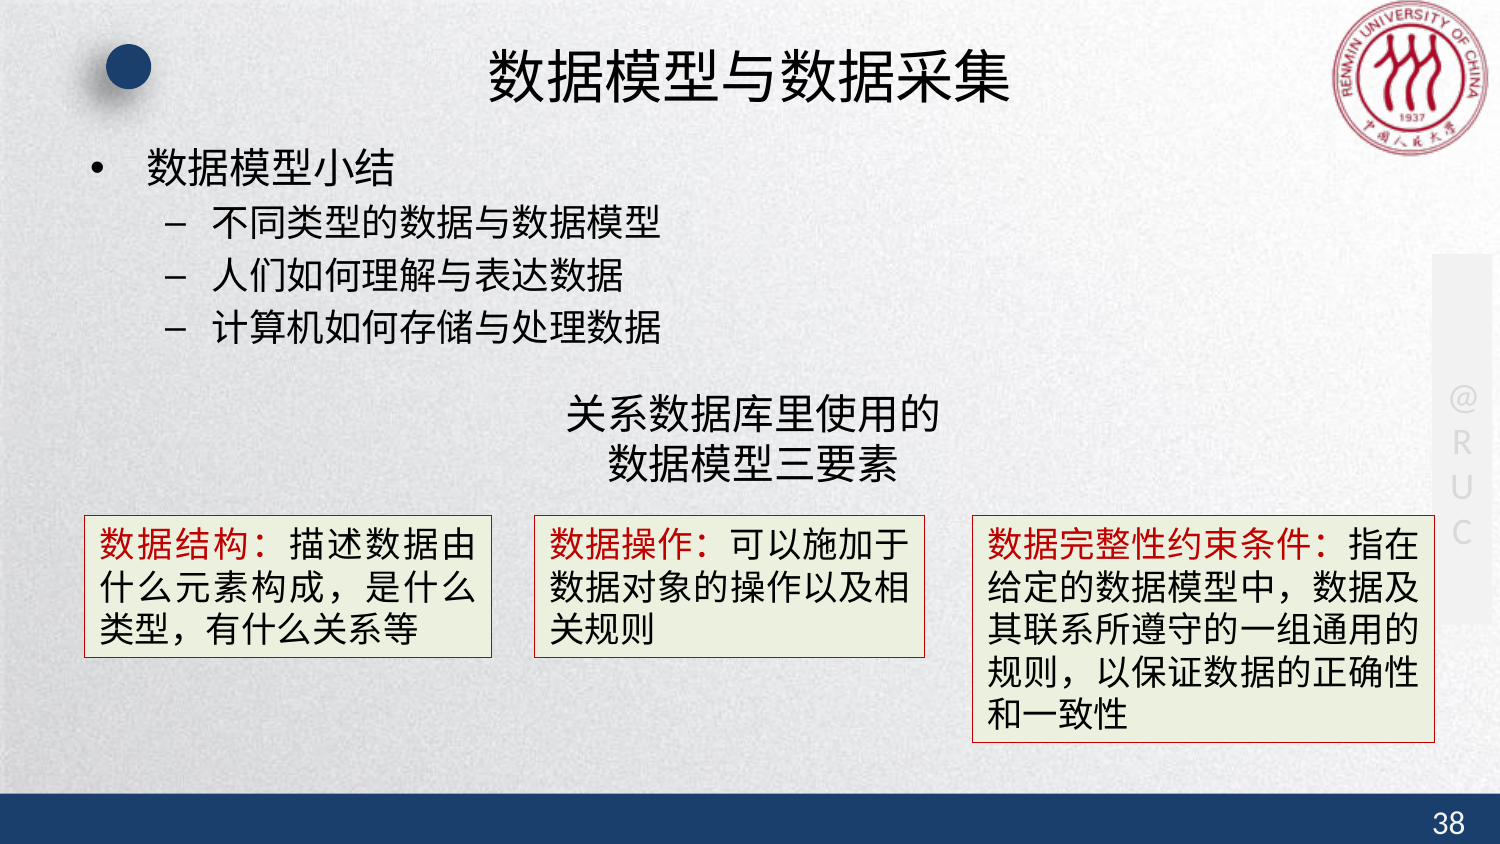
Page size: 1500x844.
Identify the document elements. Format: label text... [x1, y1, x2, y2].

text_box 数据完整性约束条件：指在给定的数据模型中，数据及其联系所遵守的一组通用的规则，以保证数据的正确性和一致性 [972, 515, 1435, 743]
text_box 数据结构：描述数据由什么元素构成，是什么类型，有什么关系等 [84, 515, 492, 658]
text_box 数据操作：可以施加于数据对象的操作以及相关规则 [534, 515, 925, 658]
picture [0, 0, 1500, 793]
list 数据模型小结 不同类型的数据与数据模型 人们如何理解与表达数据 计算机如何存储与处理数据 [75, 134, 1425, 781]
text_box 关系数据库里使用的 数据模型三要素 [550, 380, 956, 495]
title 数据模型与数据采集 [75, 33, 1425, 116]
